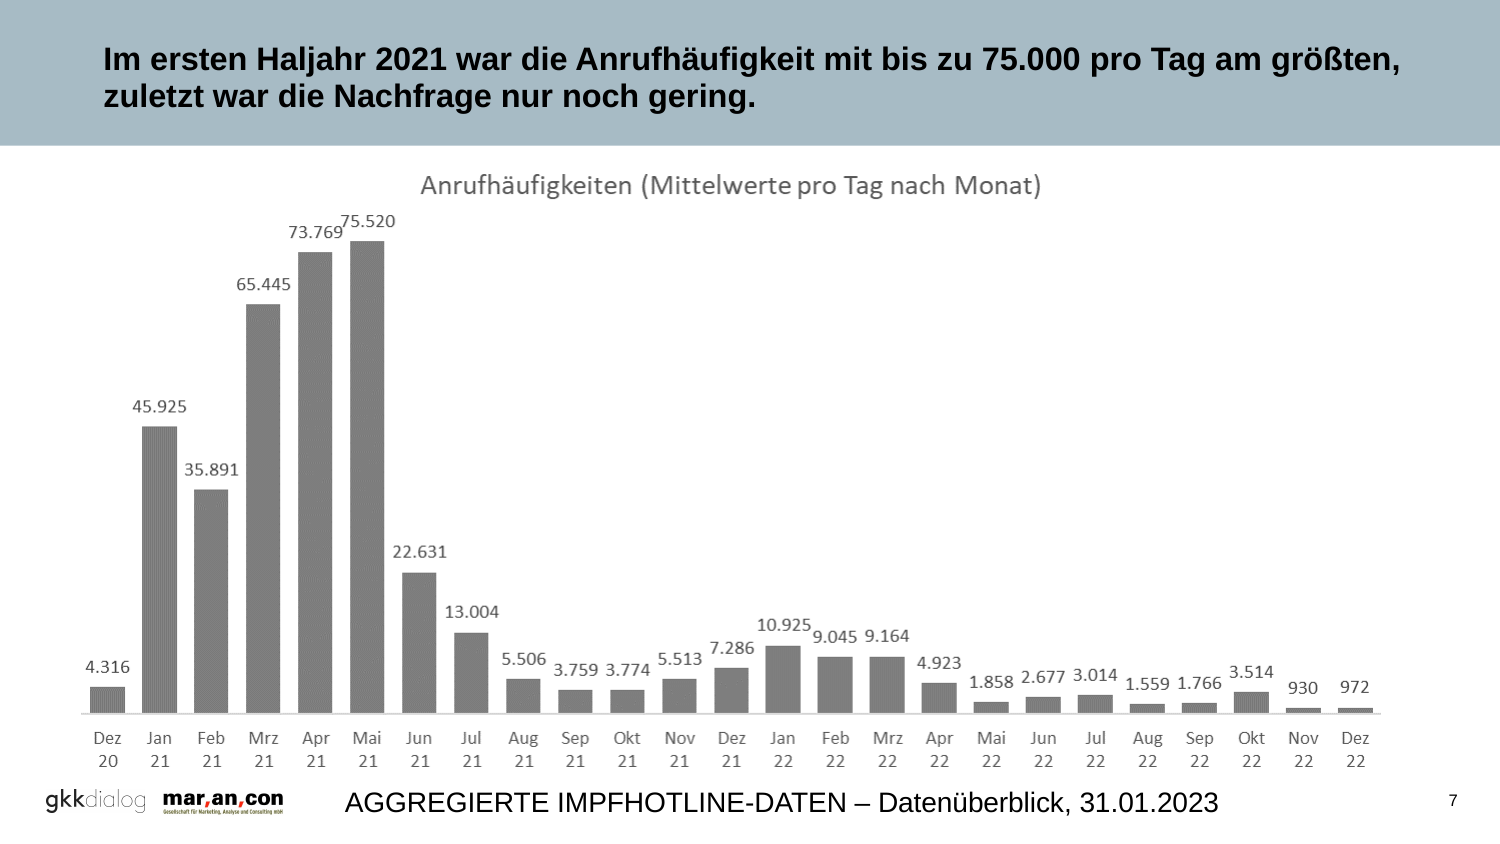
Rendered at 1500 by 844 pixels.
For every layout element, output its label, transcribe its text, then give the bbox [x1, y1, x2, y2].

title Im ersten Haljahr 2021 war die Anrufhäufigkeit mit bis zu 75.000 pro Tag am größten, zuletzt war die Nachfrage nur noch gering. [0, 0, 1500, 146]
picture [162, 791, 284, 816]
picture [57, 149, 1405, 779]
slide_number 7 [1372, 782, 1473, 828]
picture [46, 789, 145, 813]
